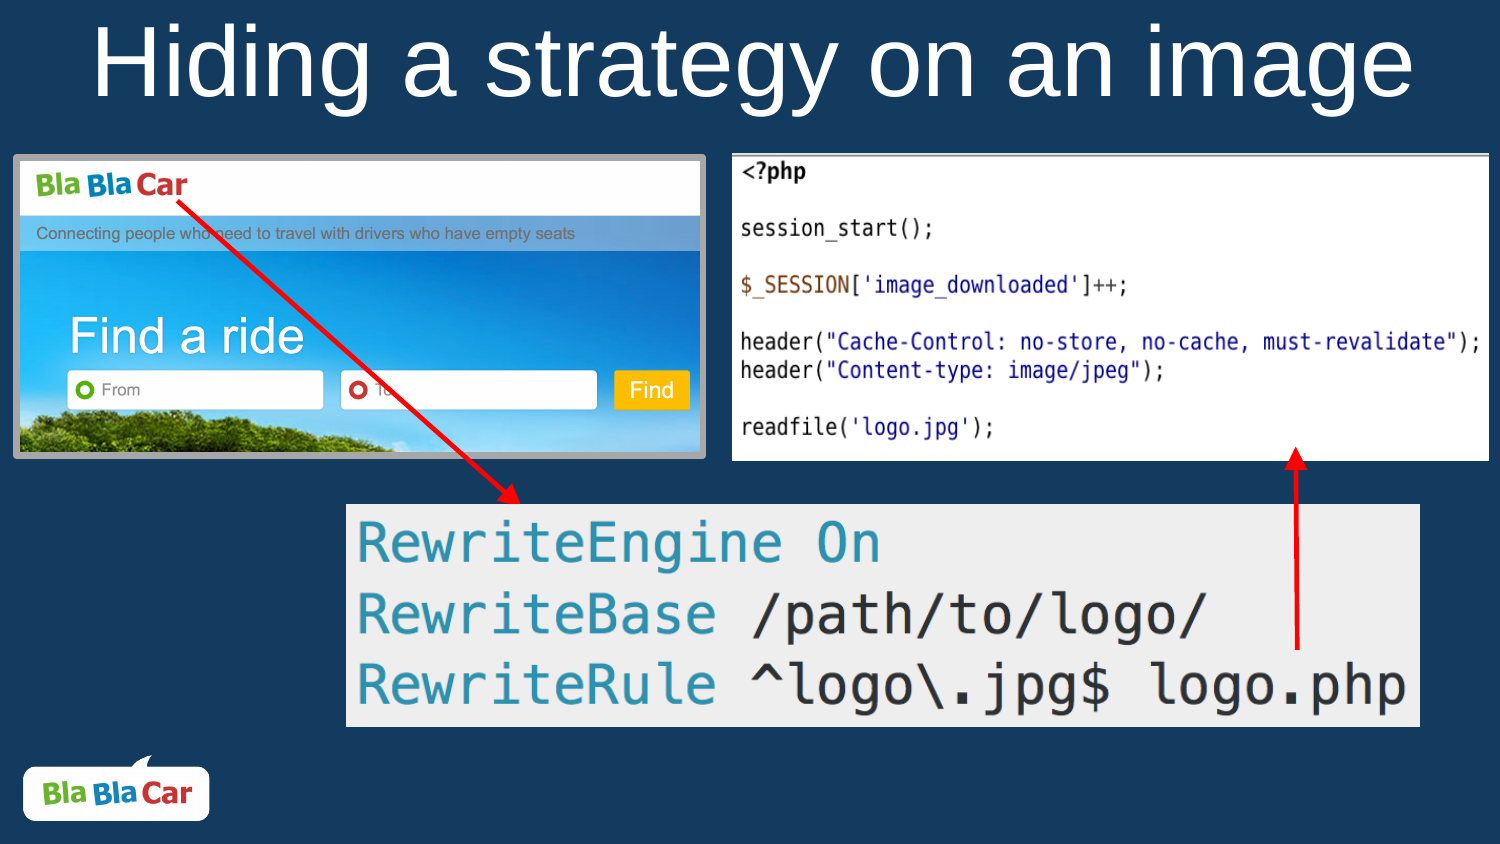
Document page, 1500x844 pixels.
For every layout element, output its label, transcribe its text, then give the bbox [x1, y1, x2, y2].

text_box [177, 200, 523, 508]
picture [19, 160, 700, 453]
picture [345, 504, 1420, 728]
title Hiding a strategy on an image [8, 9, 1500, 127]
picture [23, 753, 210, 821]
picture [732, 153, 1490, 461]
